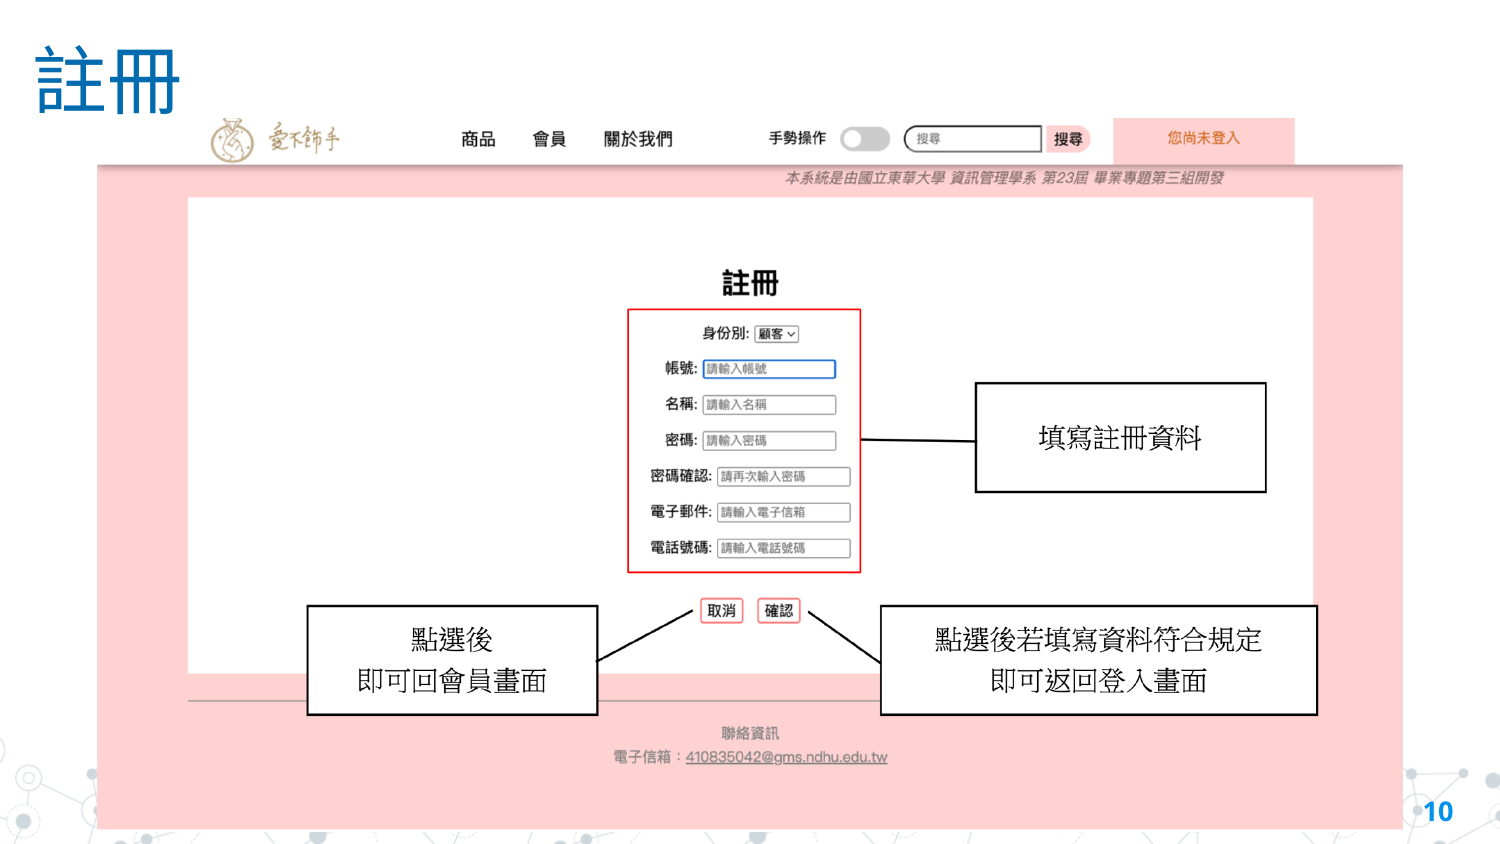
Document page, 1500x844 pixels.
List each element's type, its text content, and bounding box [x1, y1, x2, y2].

picture [0, 0, 1500, 844]
slide_number 10 [1378, 779, 1469, 844]
text_box 註冊 [17, 22, 404, 139]
